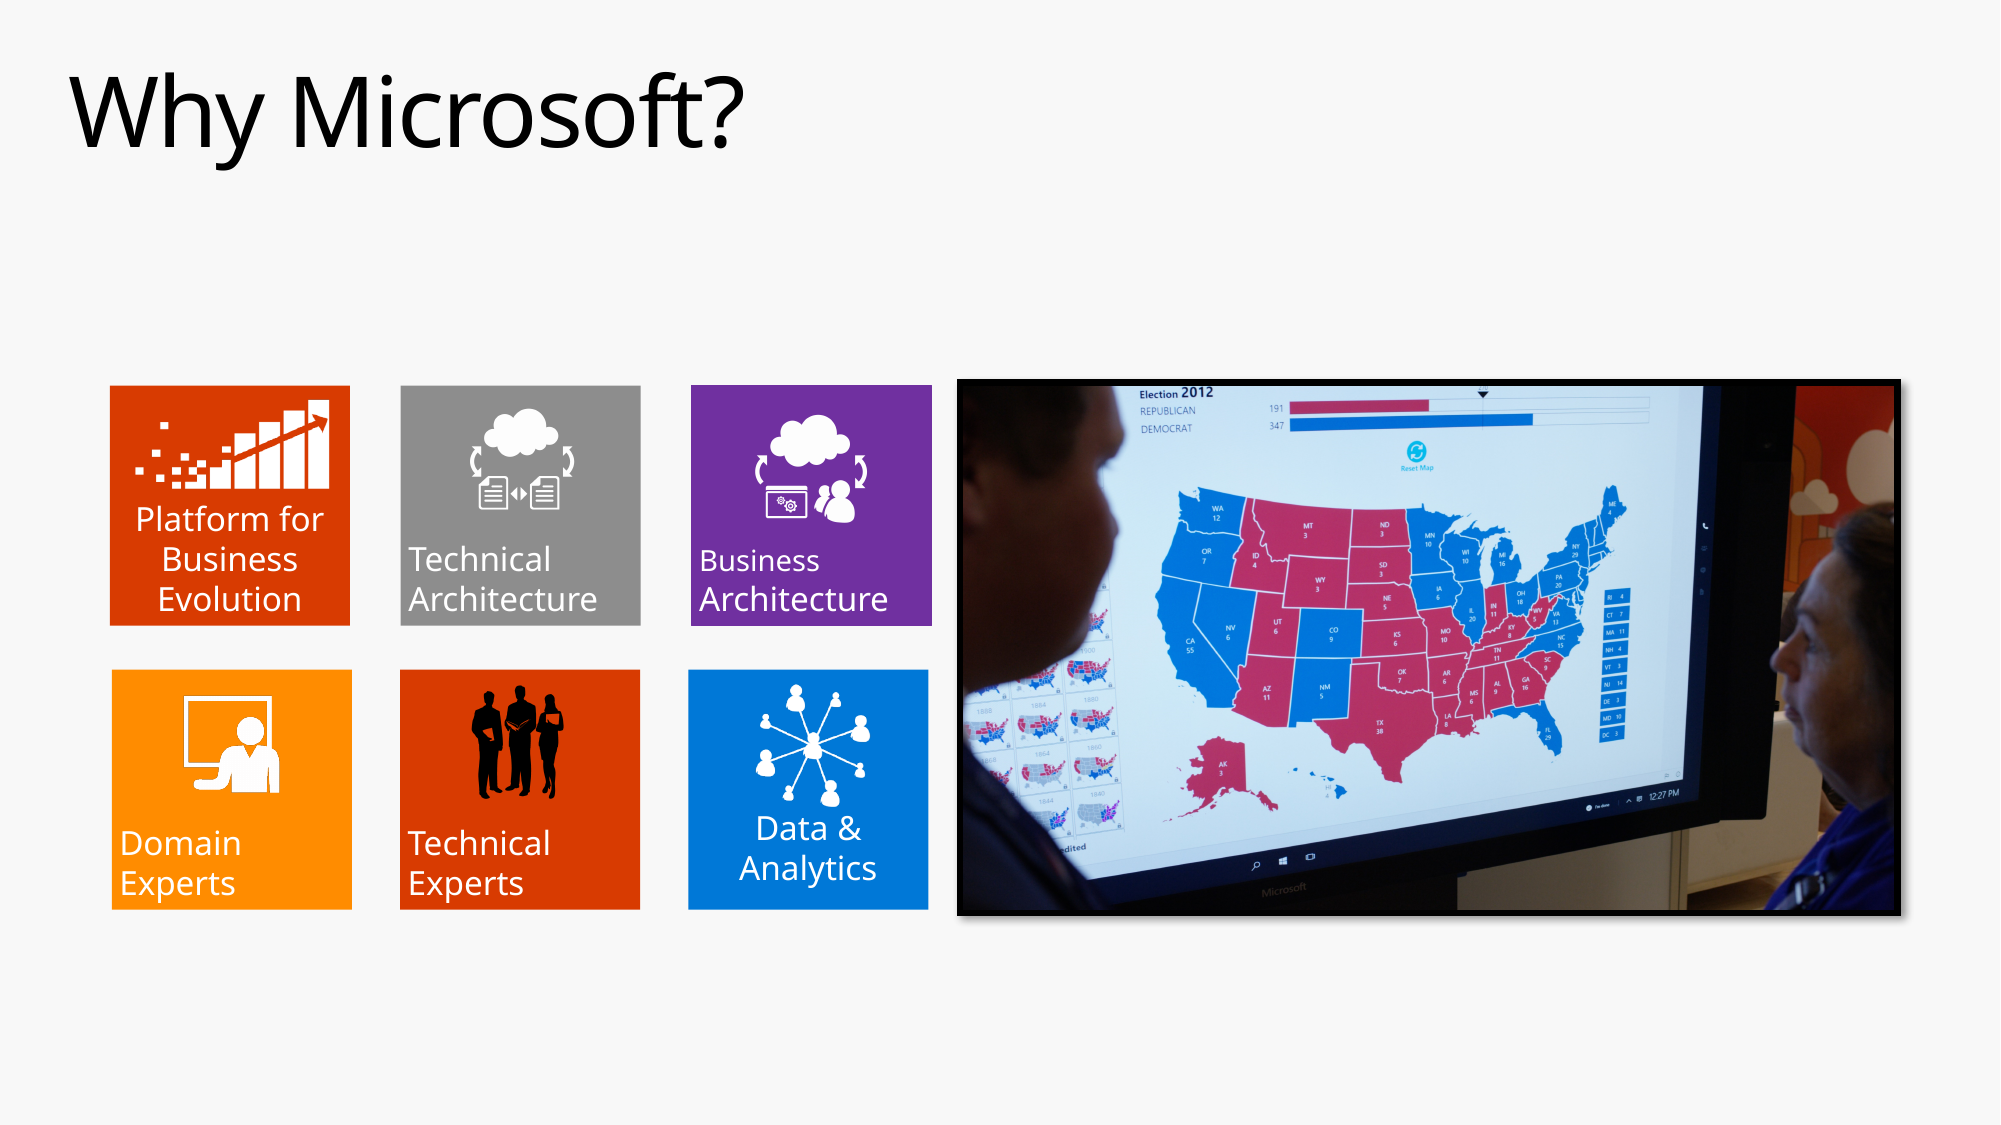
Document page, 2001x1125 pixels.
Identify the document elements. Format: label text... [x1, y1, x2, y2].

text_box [688, 669, 929, 910]
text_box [109, 385, 351, 626]
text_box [400, 385, 641, 626]
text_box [111, 669, 353, 910]
title Why Microsoft? [44, 47, 1957, 196]
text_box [399, 669, 641, 910]
picture [962, 385, 1895, 910]
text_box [691, 385, 932, 626]
